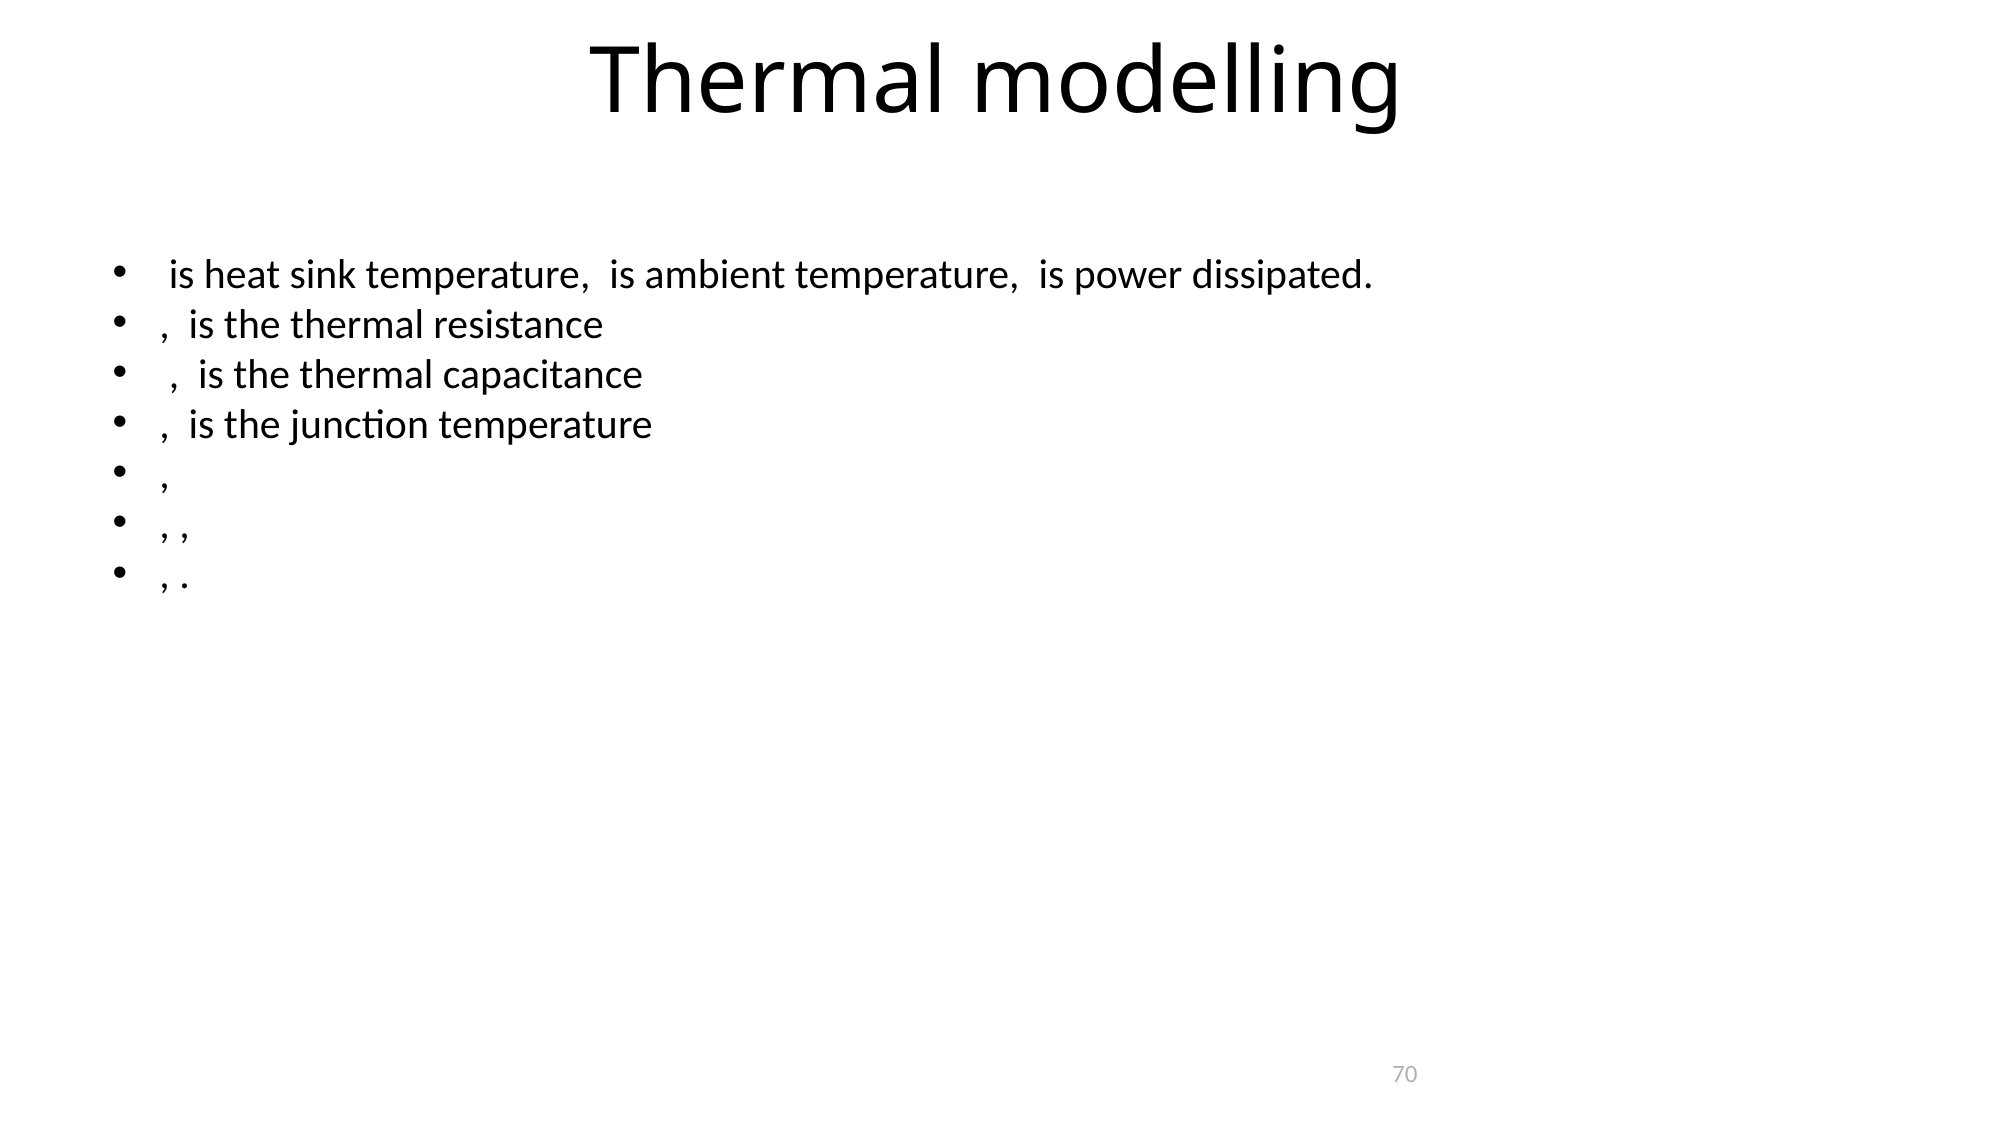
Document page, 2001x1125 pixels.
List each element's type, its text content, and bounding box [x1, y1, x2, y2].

text_box Thermal modelling [20, 20, 1975, 131]
slide_number 70 [1074, 738, 1425, 1125]
